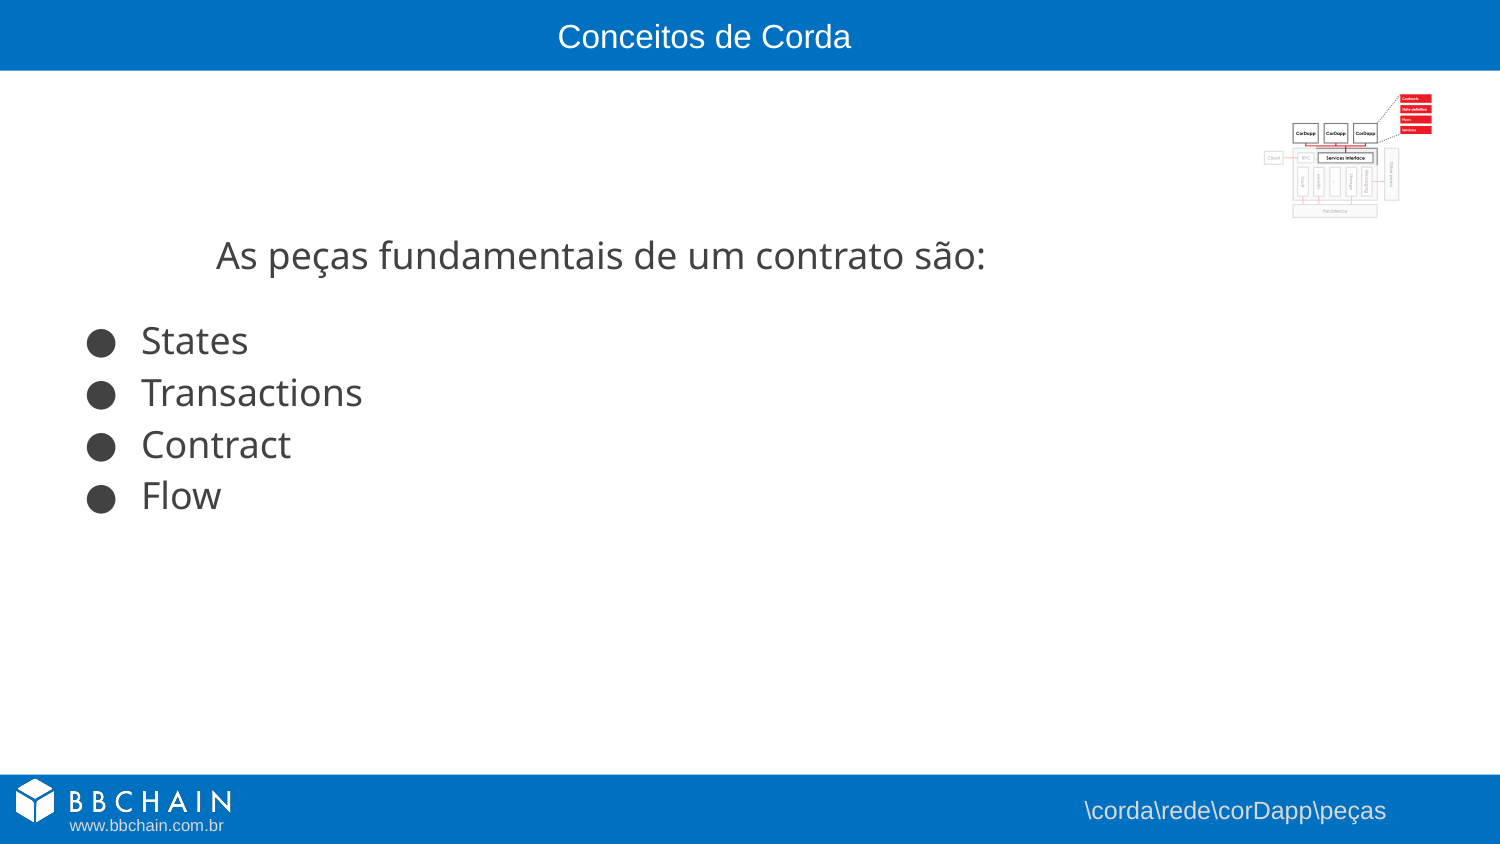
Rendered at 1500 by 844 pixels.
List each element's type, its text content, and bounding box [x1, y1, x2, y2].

text_box [967, 0, 1500, 71]
list As peças fundamentais de um contrato são: States Transactions Contract Flow [51, 210, 1449, 774]
text_box [245, 774, 1500, 844]
text_box \corda\rede\corDapp\peças [1069, 787, 1500, 823]
picture [1258, 94, 1436, 223]
text_box Conceitos de Corda [542, 0, 967, 83]
picture [0, 772, 244, 838]
text_box [0, 0, 542, 71]
